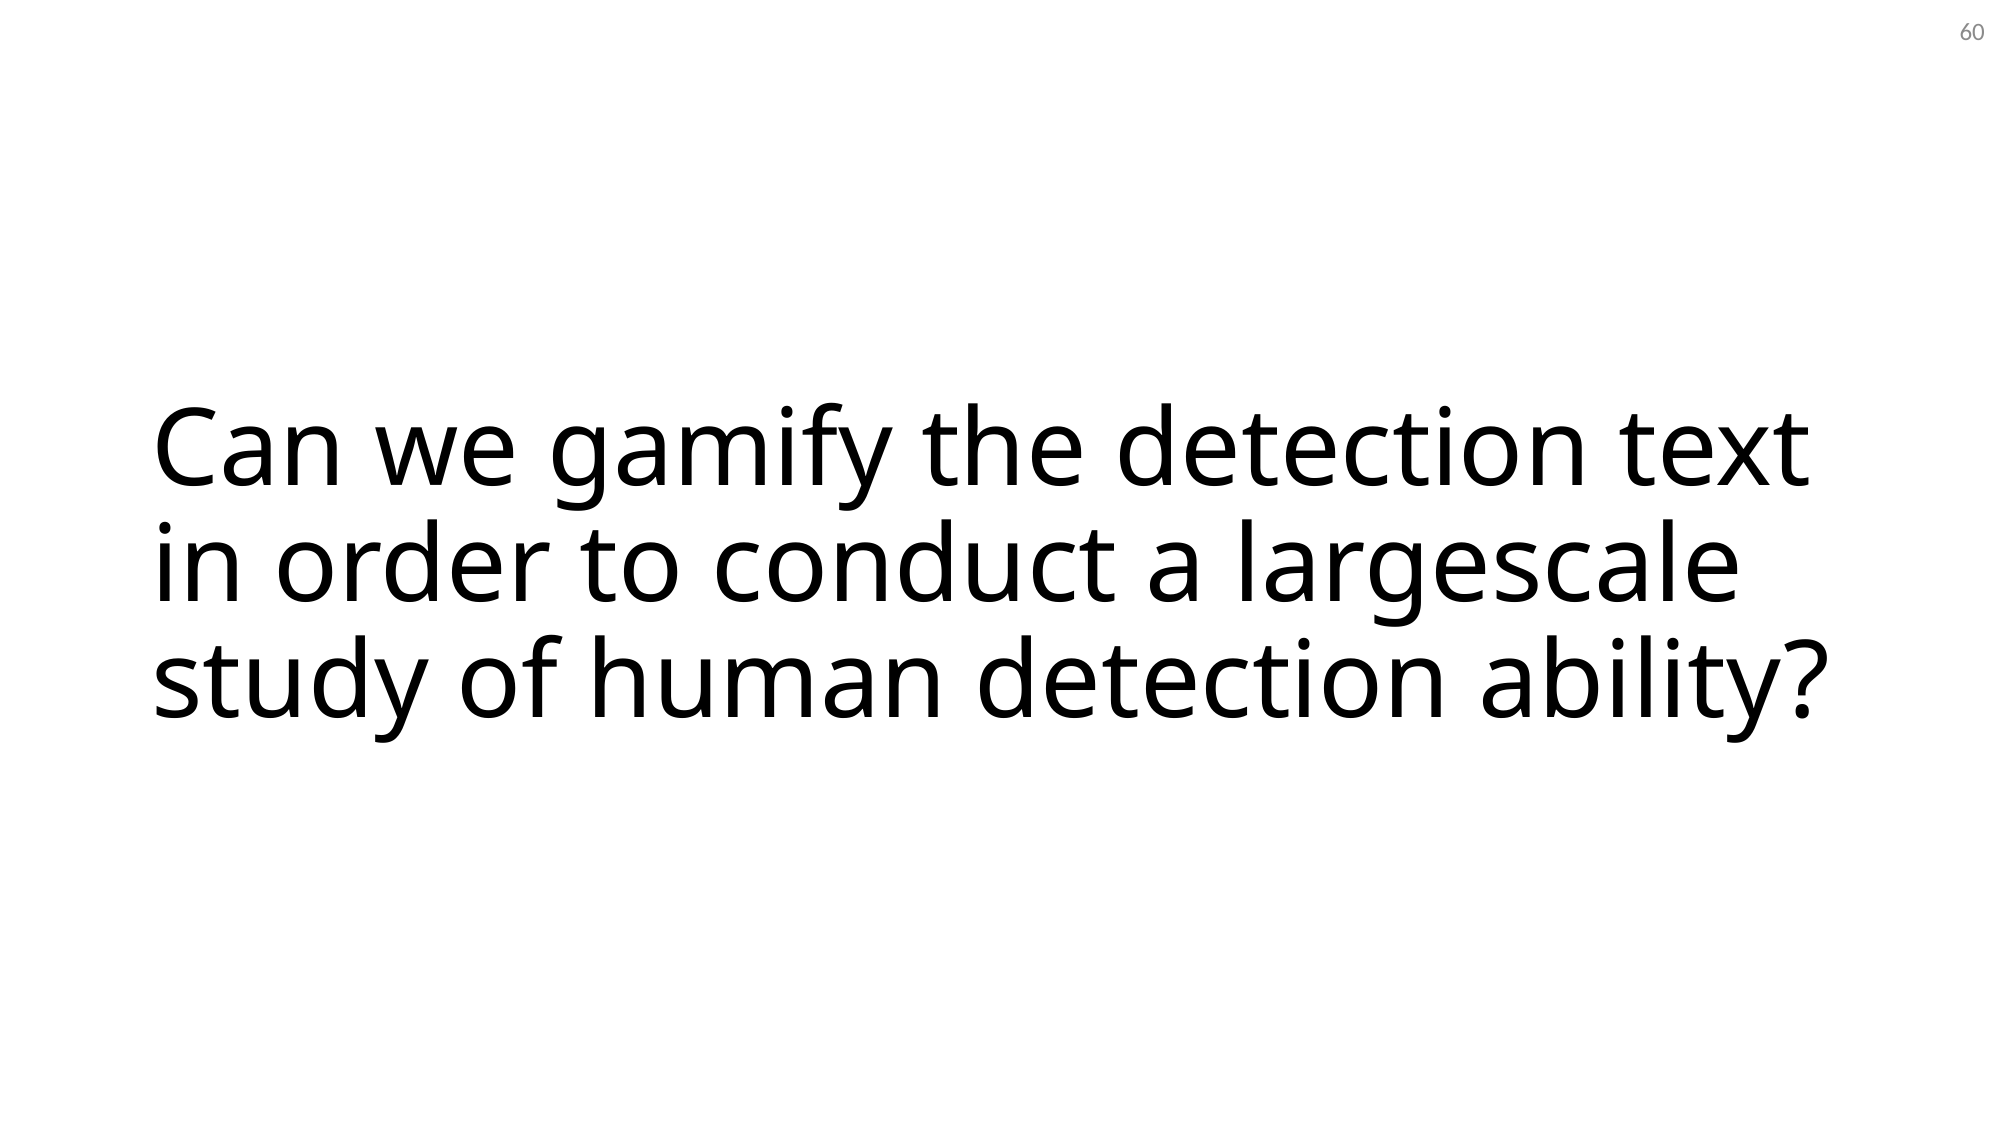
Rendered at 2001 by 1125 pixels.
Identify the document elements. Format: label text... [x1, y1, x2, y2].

slide_number 60 [1550, 0, 2000, 61]
title Can we gamify the detection text in order to conduct a largescale study of human detection ability? [136, 280, 1862, 749]
